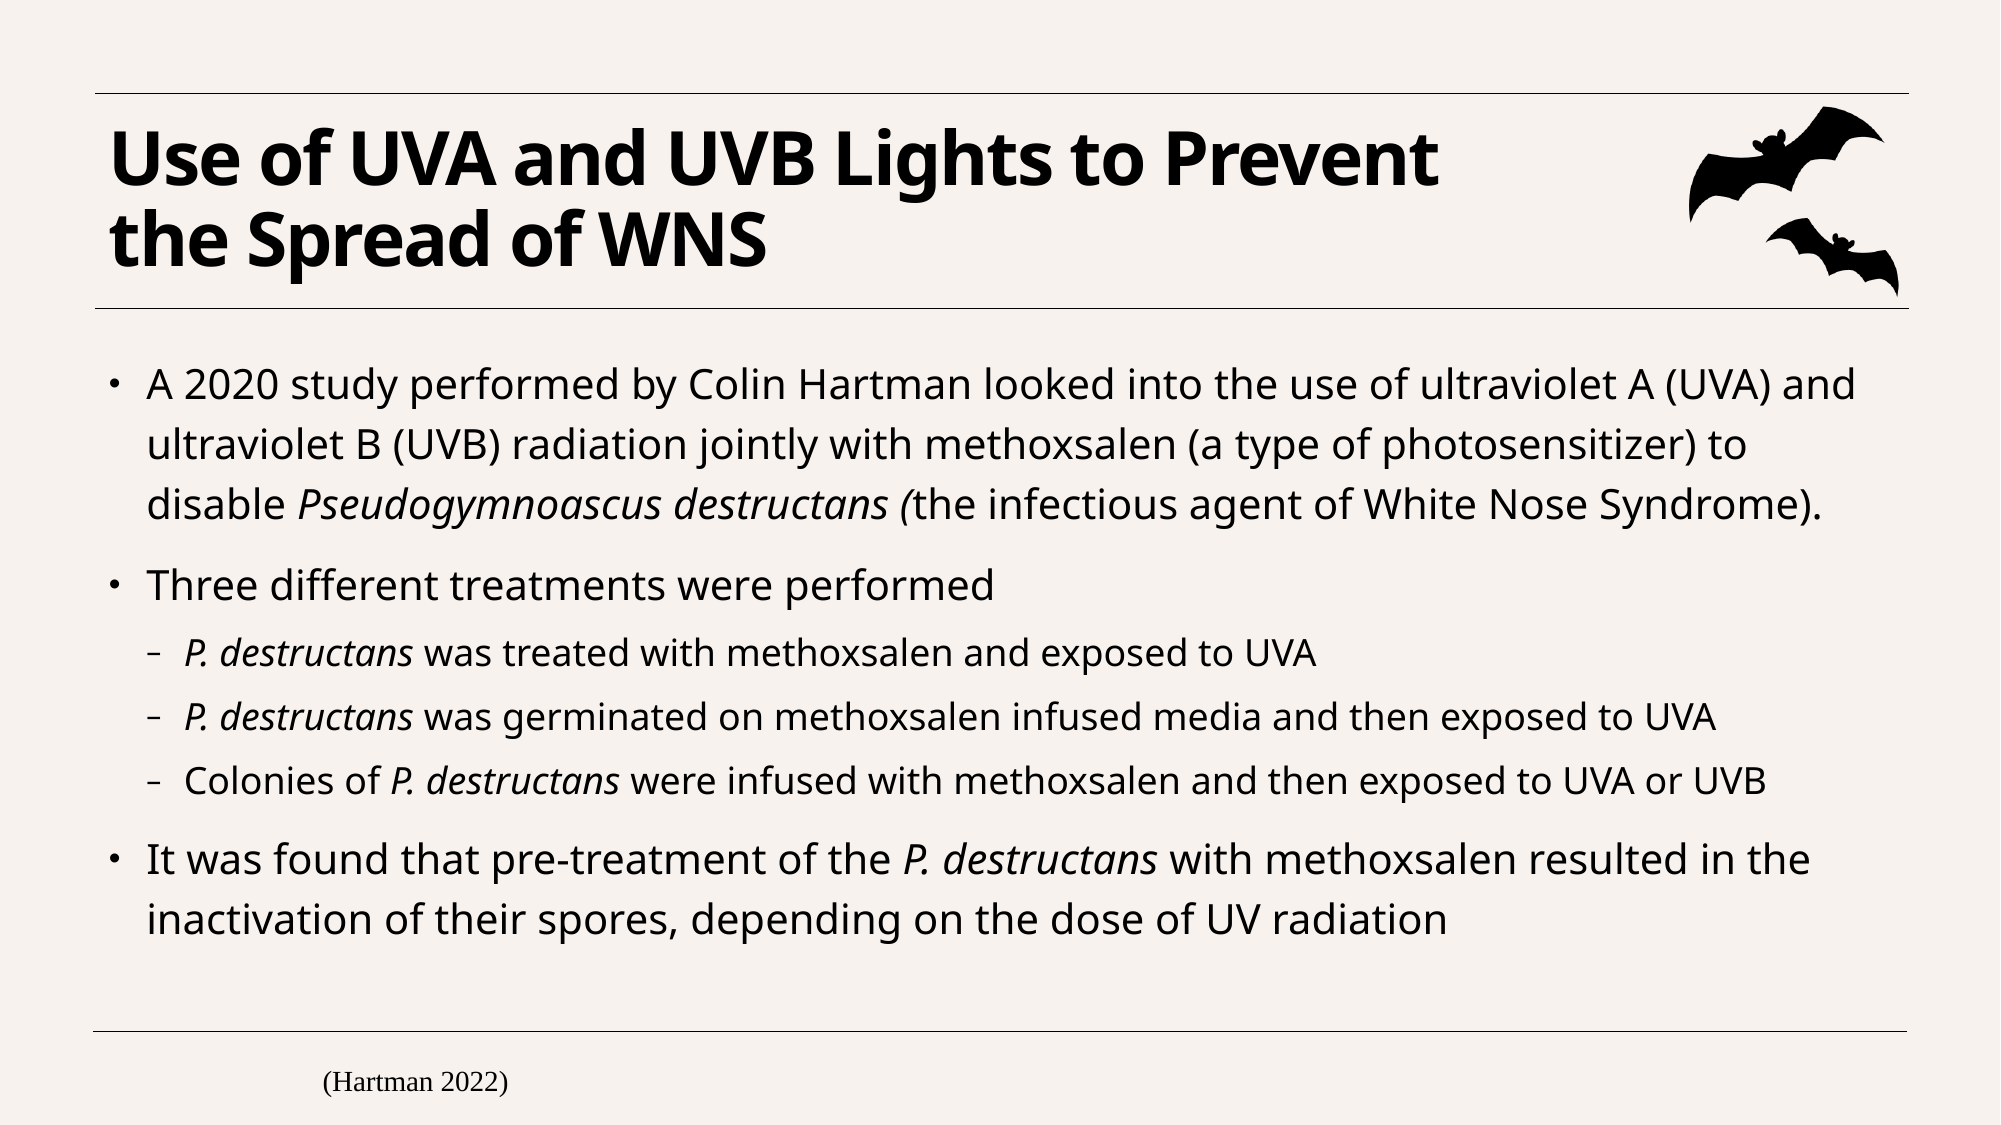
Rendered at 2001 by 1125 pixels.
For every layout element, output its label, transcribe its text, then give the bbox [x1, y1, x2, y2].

picture [1679, 87, 1908, 316]
title Use of UVA and UVB Lights to Prevent the Spread of WNS [93, 113, 1679, 291]
footer (Hartman 2022) [78, 1049, 754, 1110]
list A 2020 study performed by Colin Hartman looked into the use of ultraviolet A (UVA) and ultraviolet B (UVB) radiation jointly with methoxsalen (a type of photosensitizer) to disable Pseudogymnoascus destructans (the infectious agent of White Nose Syndrome). Three different treatments were performed P. destructans was treated with methoxsalen and exposed to UVA P. destructans was germinated on methoxsalen infused media and then exposed to UVA Colonies of P. destructans were infused with methoxsalen and then exposed to UVA or UVB It was found that pre-treatment of the P. destructans with methoxsalen resulted in the inactivation of their spores, depending on the dose of UV radiation [93, 340, 1908, 1038]
